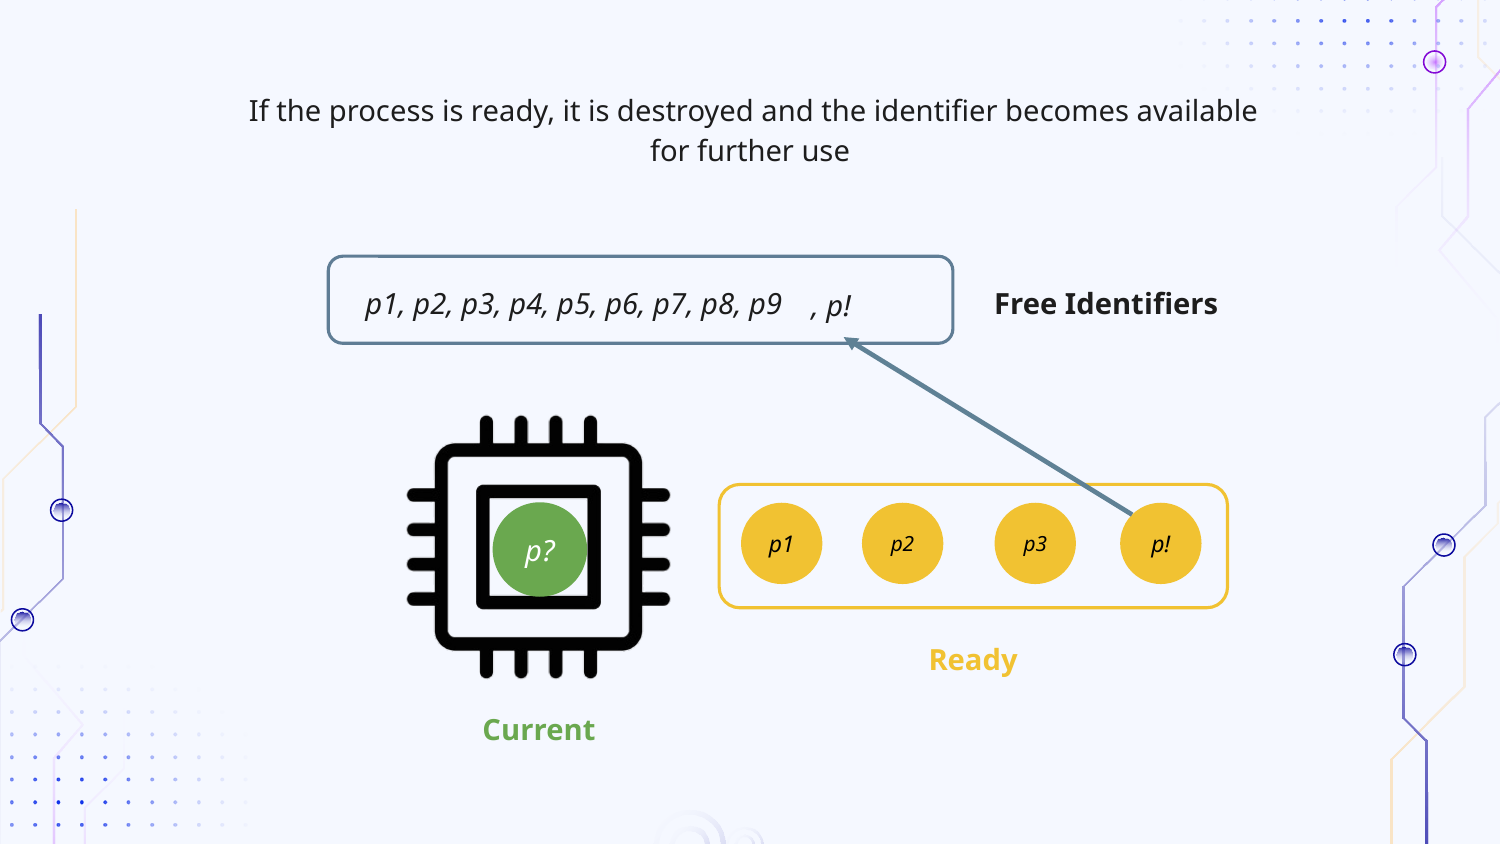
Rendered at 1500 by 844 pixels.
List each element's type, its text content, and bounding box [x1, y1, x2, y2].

text_box p1 [741, 502, 823, 585]
text_box p! [1120, 502, 1202, 585]
picture [1161, 0, 1500, 136]
text_box p3 [994, 524, 1076, 585]
subtitle Free Identifiers [936, 264, 1276, 335]
text_box [328, 256, 952, 344]
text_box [843, 332, 1133, 515]
text_box p2 [861, 524, 944, 585]
picture [1, 634, 277, 844]
subtitle Ready [892, 621, 1055, 692]
text_box [719, 484, 1228, 608]
subtitle If the process is ready, it is destroyed and the identifier becomes available for further use [210, 71, 1290, 188]
picture [378, 391, 702, 708]
subtitle Current [458, 716, 620, 761]
subtitle p1, p2, p3, p4, p5, p6, p7, p8, p9 [350, 264, 838, 335]
text_box , p! [796, 266, 891, 338]
